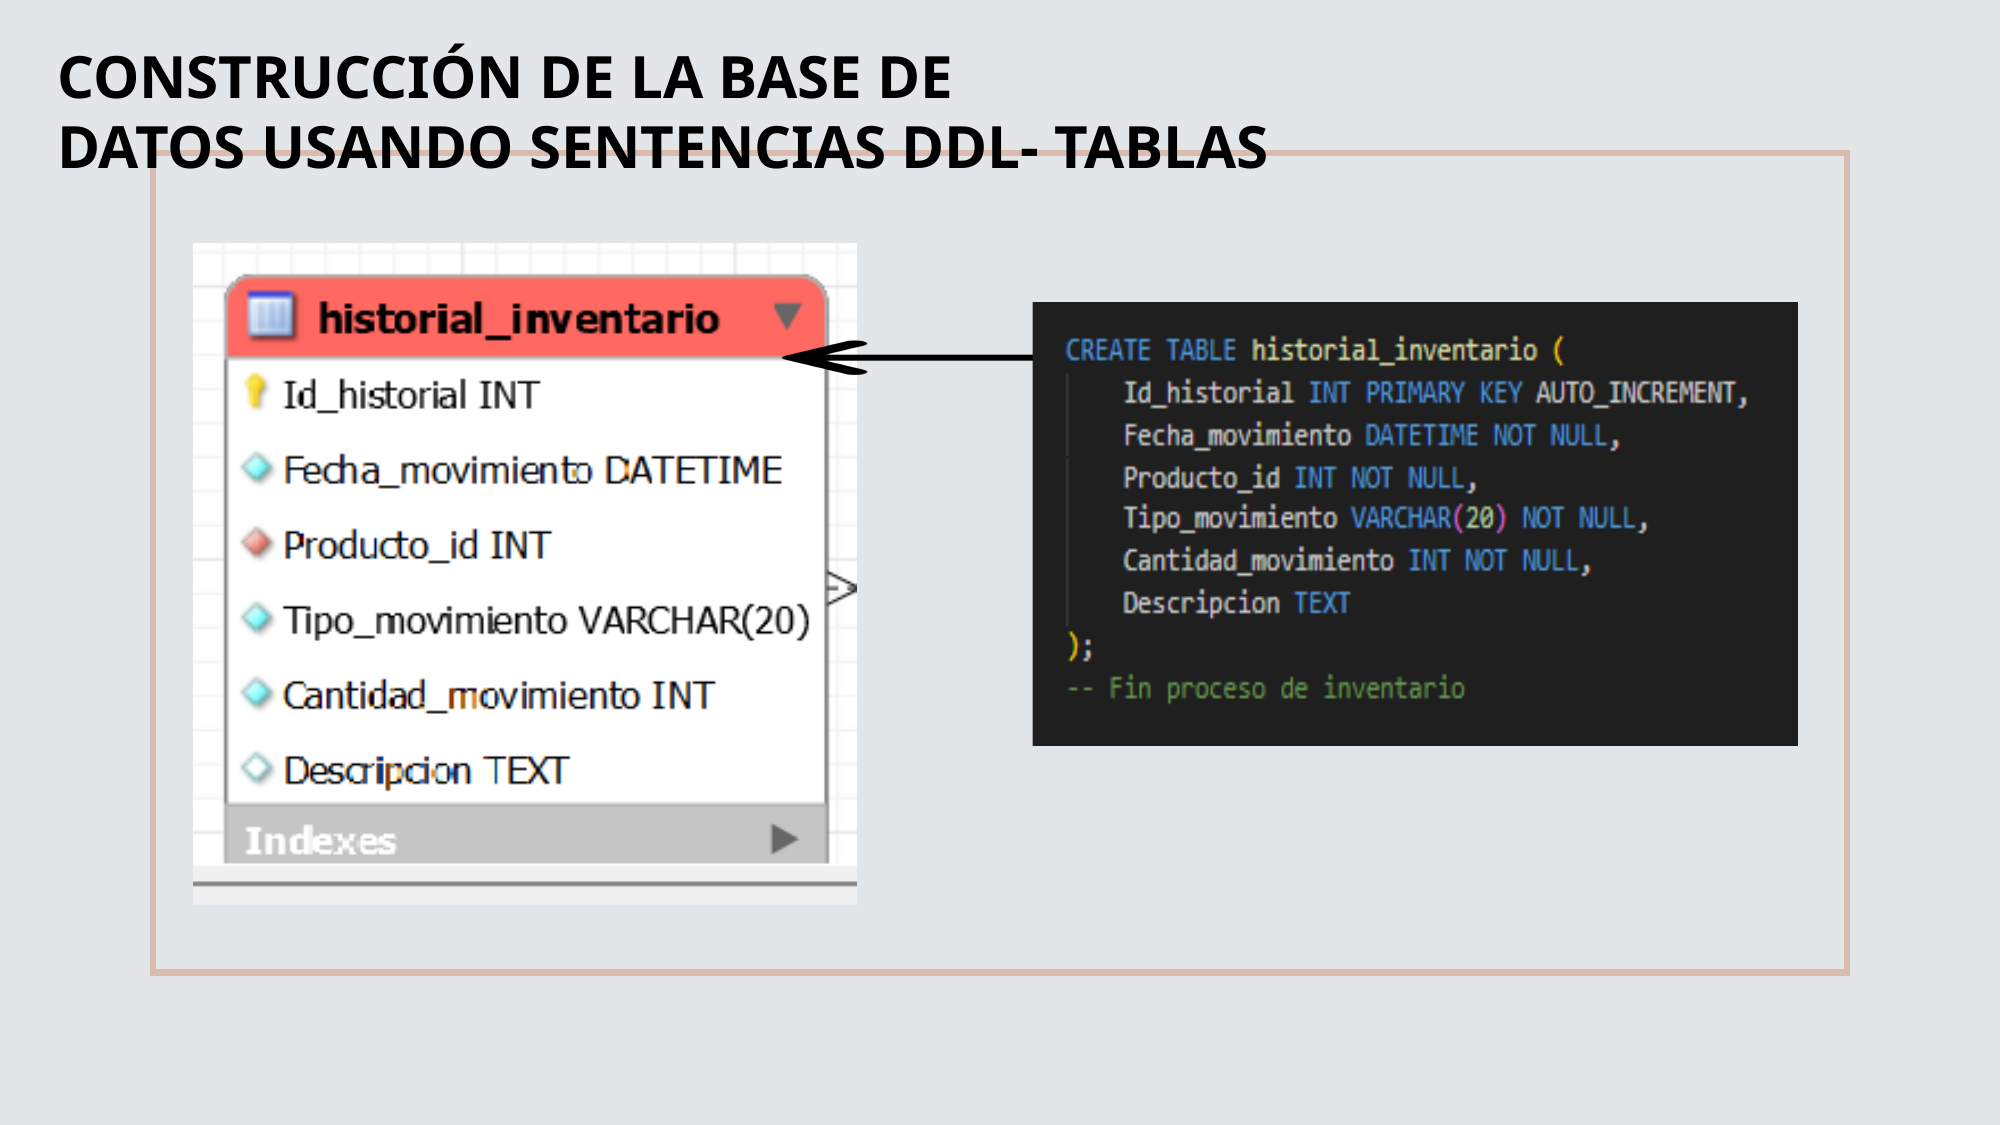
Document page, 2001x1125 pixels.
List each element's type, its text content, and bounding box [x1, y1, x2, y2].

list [193, 243, 857, 906]
picture [765, 302, 1798, 746]
text_box CONSTRUCCIÓN DE LA BASE DE DATOS USANDO SENTENCIAS DDL- TABLAS [41, 32, 1932, 188]
